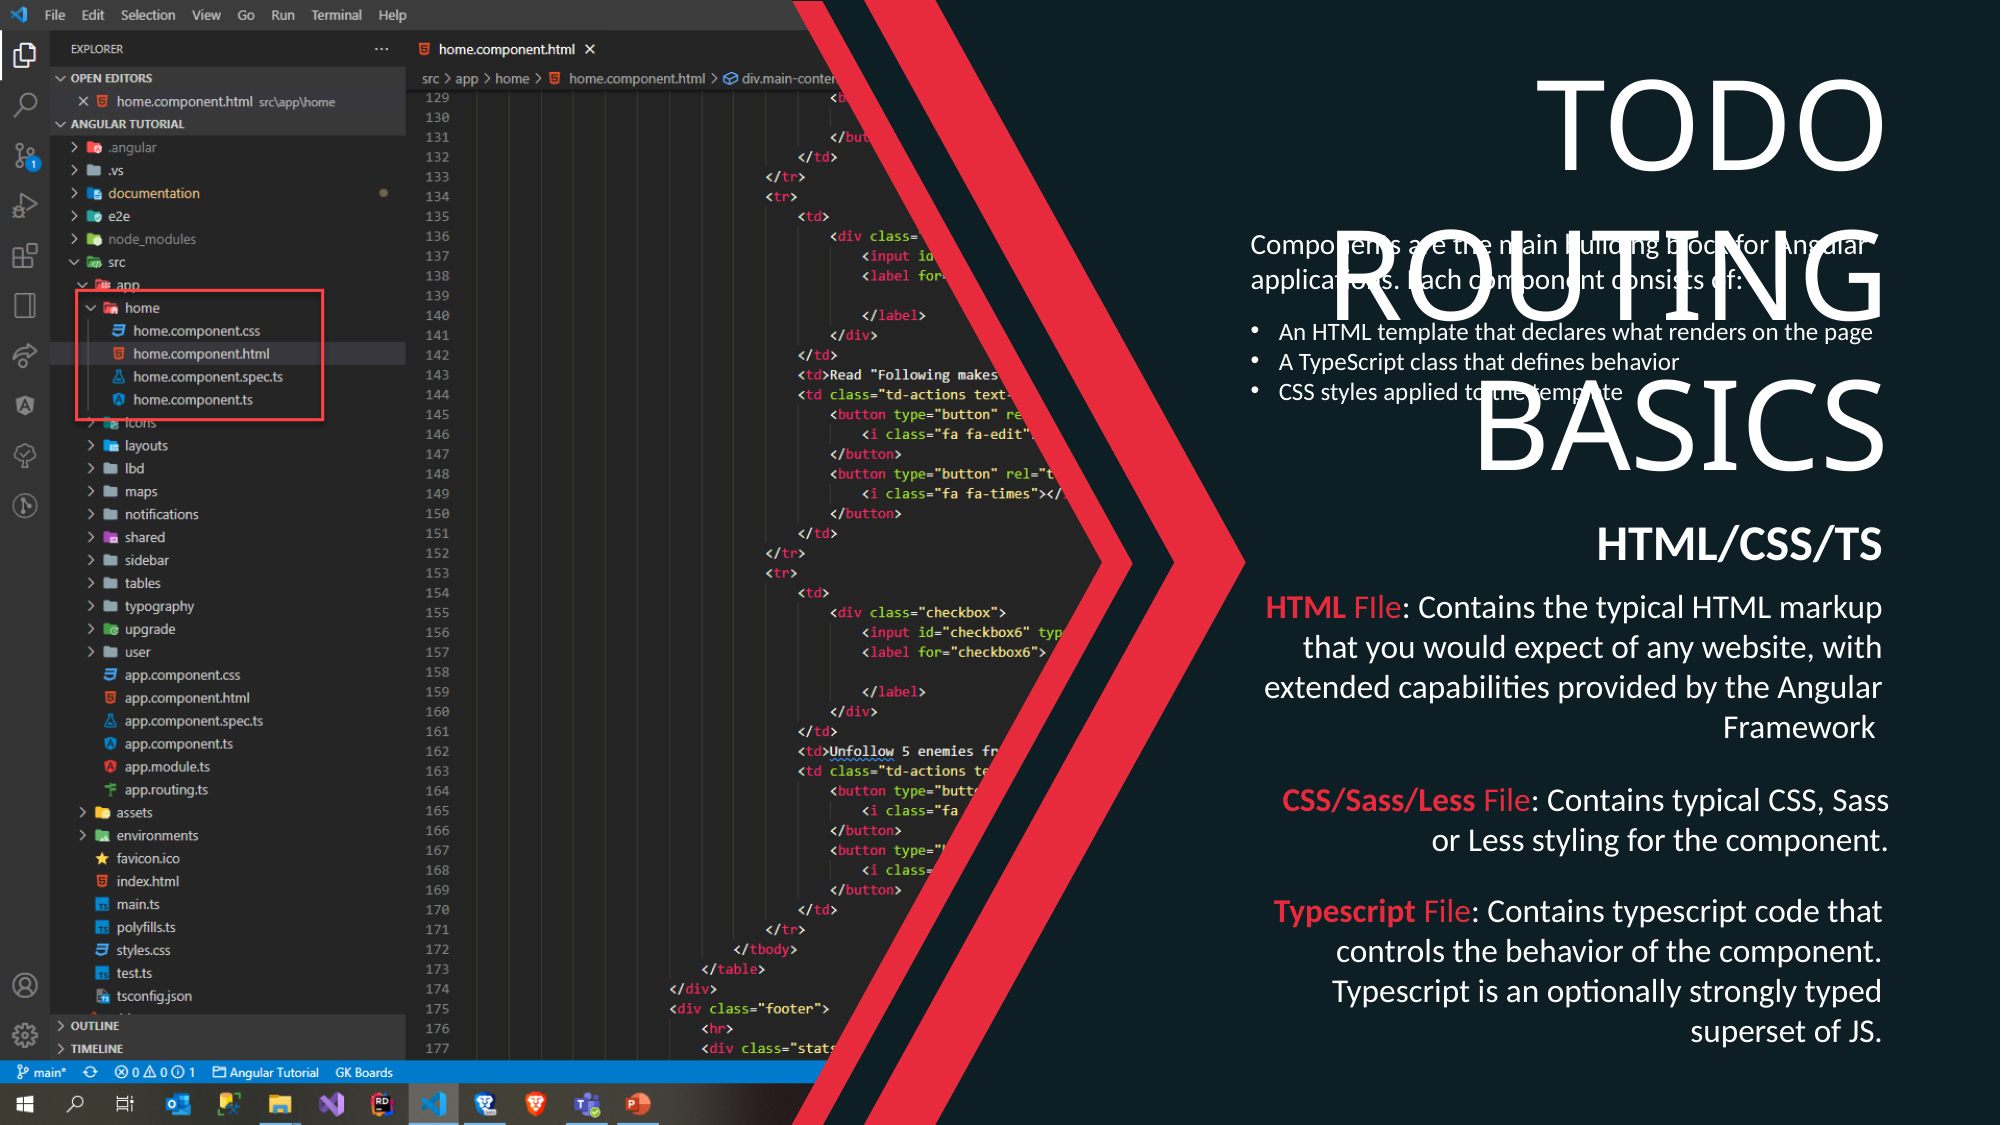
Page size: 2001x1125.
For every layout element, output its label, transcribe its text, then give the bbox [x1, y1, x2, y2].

text_box [1102, 301, 1132, 486]
text_box [1102, 507, 1133, 620]
text_box HTML/CSS/TS [1551, 504, 1899, 576]
picture [0, 0, 1102, 1125]
text_box TODO ROUTING BASICS [1132, 38, 1905, 503]
text_box Components are the main building block for Angular applications. Each component consists of: An HTML template that declares what renders on the page A TypeScript class that defines behavior CSS styles applied to the template [1235, 218, 1905, 413]
text_box CSS/Sass/Less File: Contains typical CSS, Sass or Less styling for the component. [1235, 770, 1905, 905]
text_box HTML FIle: Contains the typical HTML markup that you would expect of any website, with extended capabilities provided by the Angular Framework [1229, 578, 1898, 753]
text_box [1102, 503, 1246, 823]
text_box Typescript File: Contains typescript code that controls the behavior of the component. Typescript is an optionally strongly typed superset of JS. [1229, 881, 1898, 1096]
